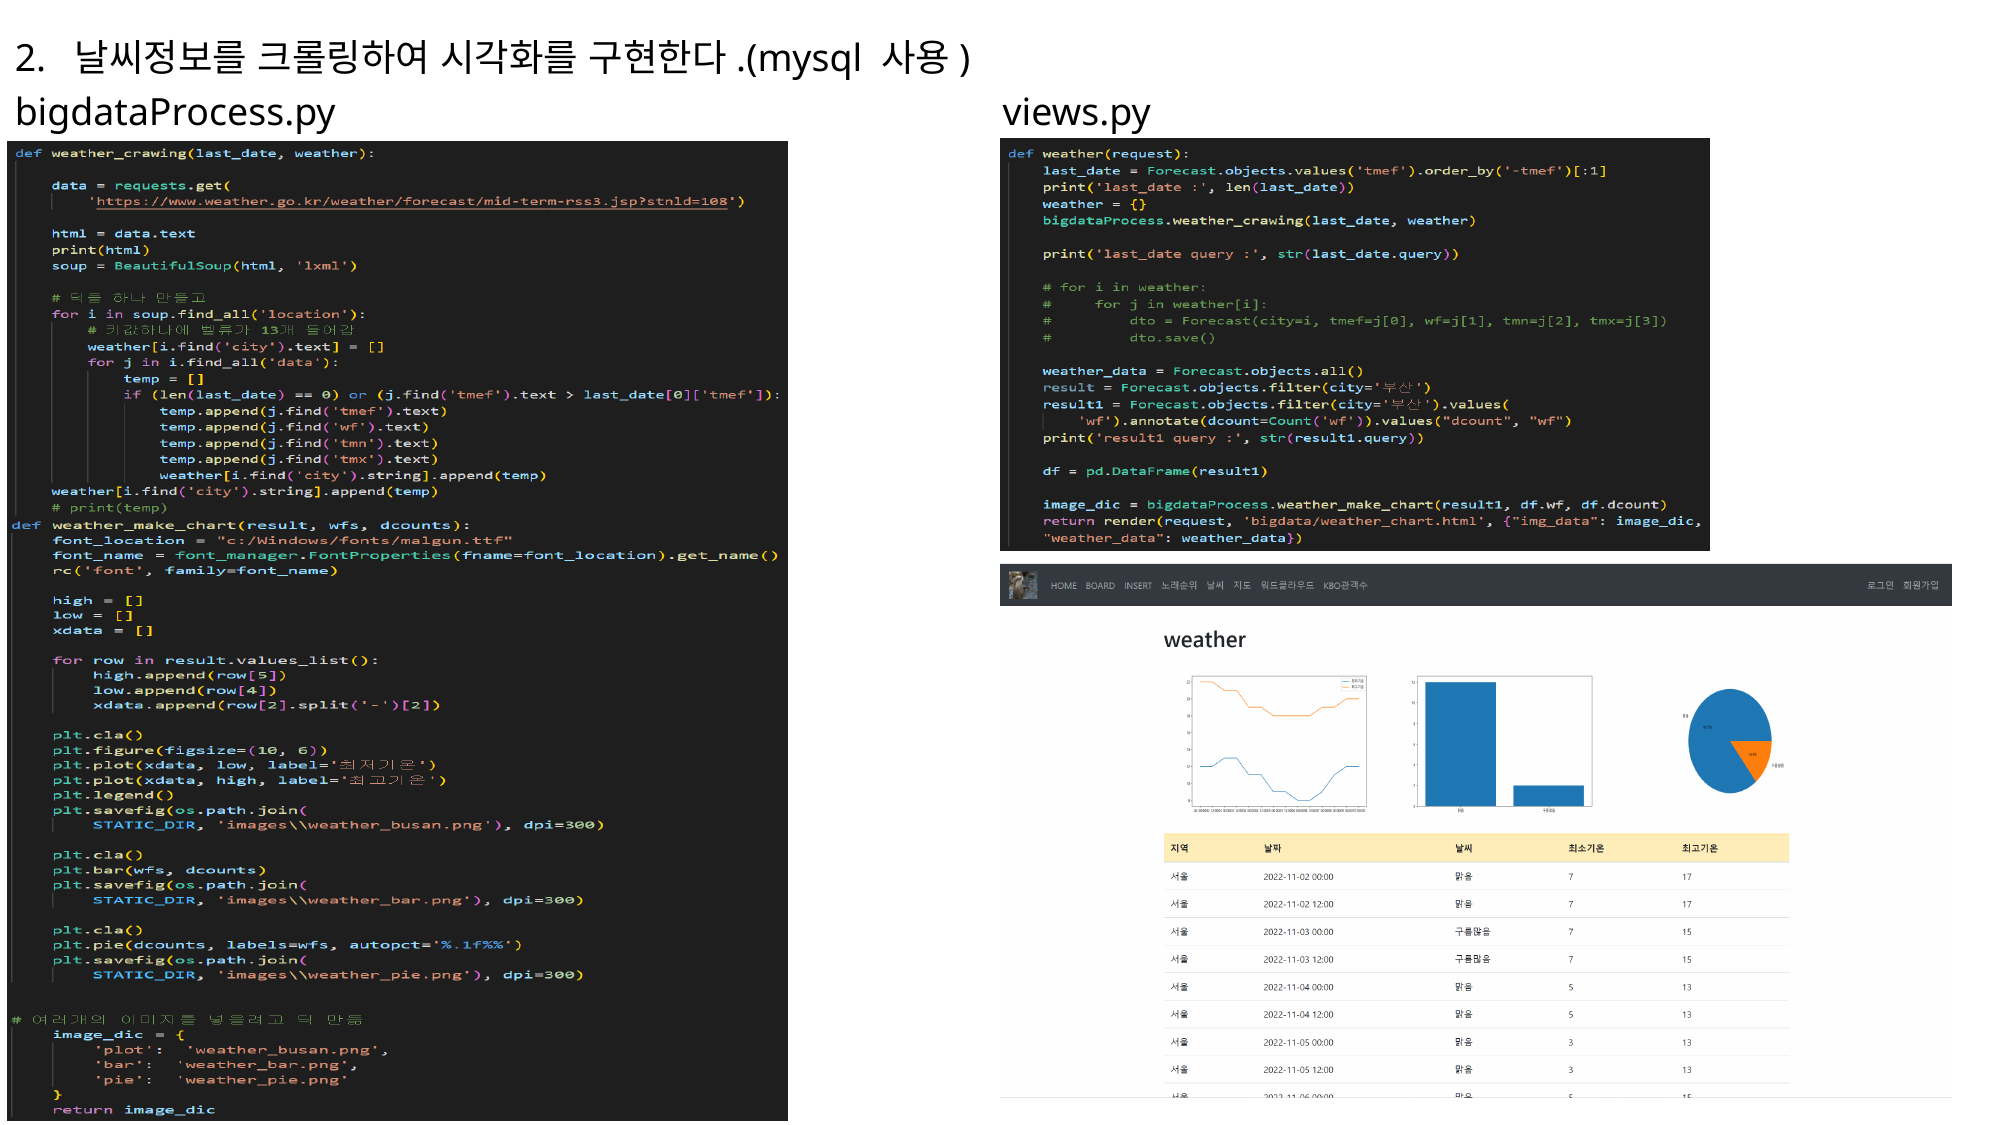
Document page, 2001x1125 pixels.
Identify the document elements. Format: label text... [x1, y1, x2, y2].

picture [1000, 137, 1710, 551]
picture [7, 141, 788, 1121]
text_box 2. 날씨정보를 크롤링하여 시각화를 구현한다.(mysql 사용) [0, 0, 1000, 159]
picture [1000, 562, 1952, 1098]
text_box views.py [987, 80, 1621, 140]
text_box bigdataProcess.py [0, 80, 633, 141]
